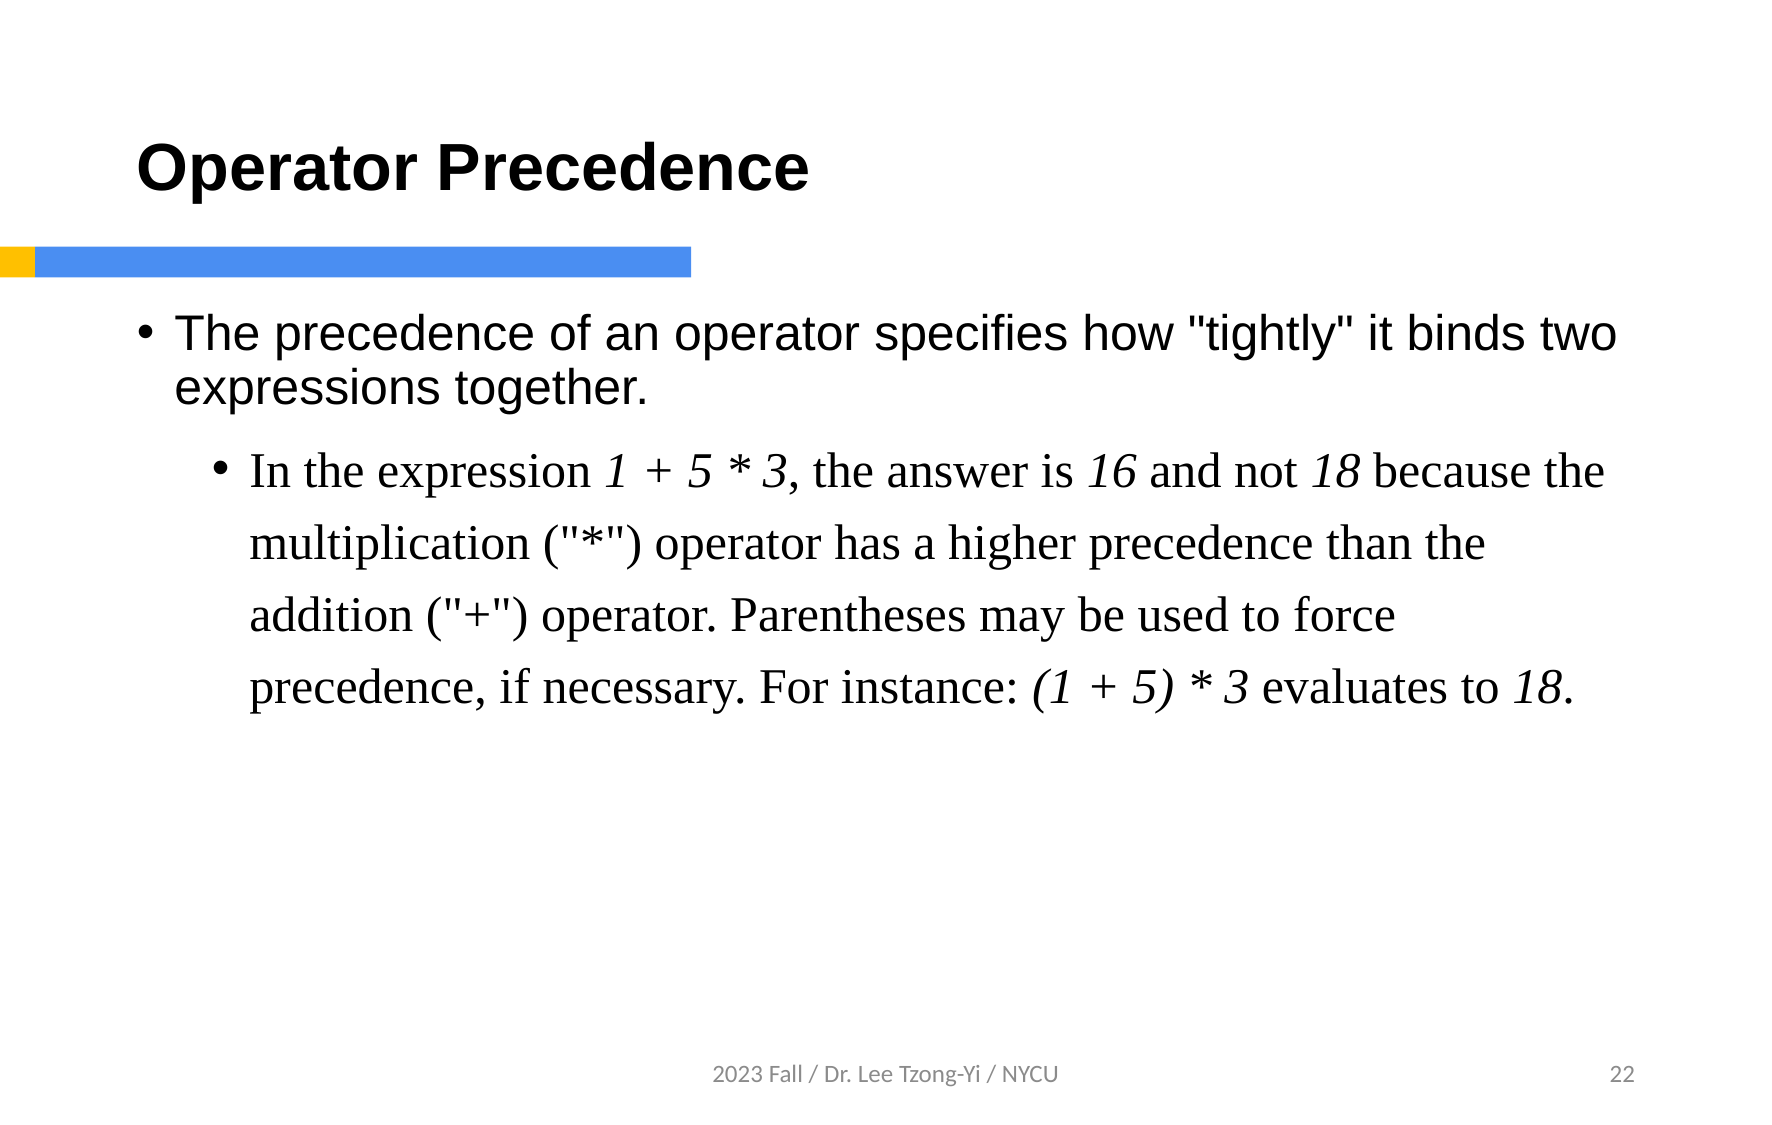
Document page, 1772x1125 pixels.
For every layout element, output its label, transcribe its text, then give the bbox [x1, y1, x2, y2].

list The precedence of an operator specifies how "tightly" it binds two expressions together. In the expression 1 + 5 * 3, the answer is 16 and not 18 because the multiplication ("*") operator has a higher precedence than the addition ("+") operator. Parentheses may be used to force precedence, if necessary. For instance: (1 + 5) * 3 evaluates to 18. [121, 299, 1651, 1014]
slide_number 22 [1251, 1042, 1651, 1103]
footer 2023 Fall / Dr. Lee Tzong-Yi / NYCU [586, 1042, 1185, 1103]
title Operator Precedence [121, 59, 1651, 278]
